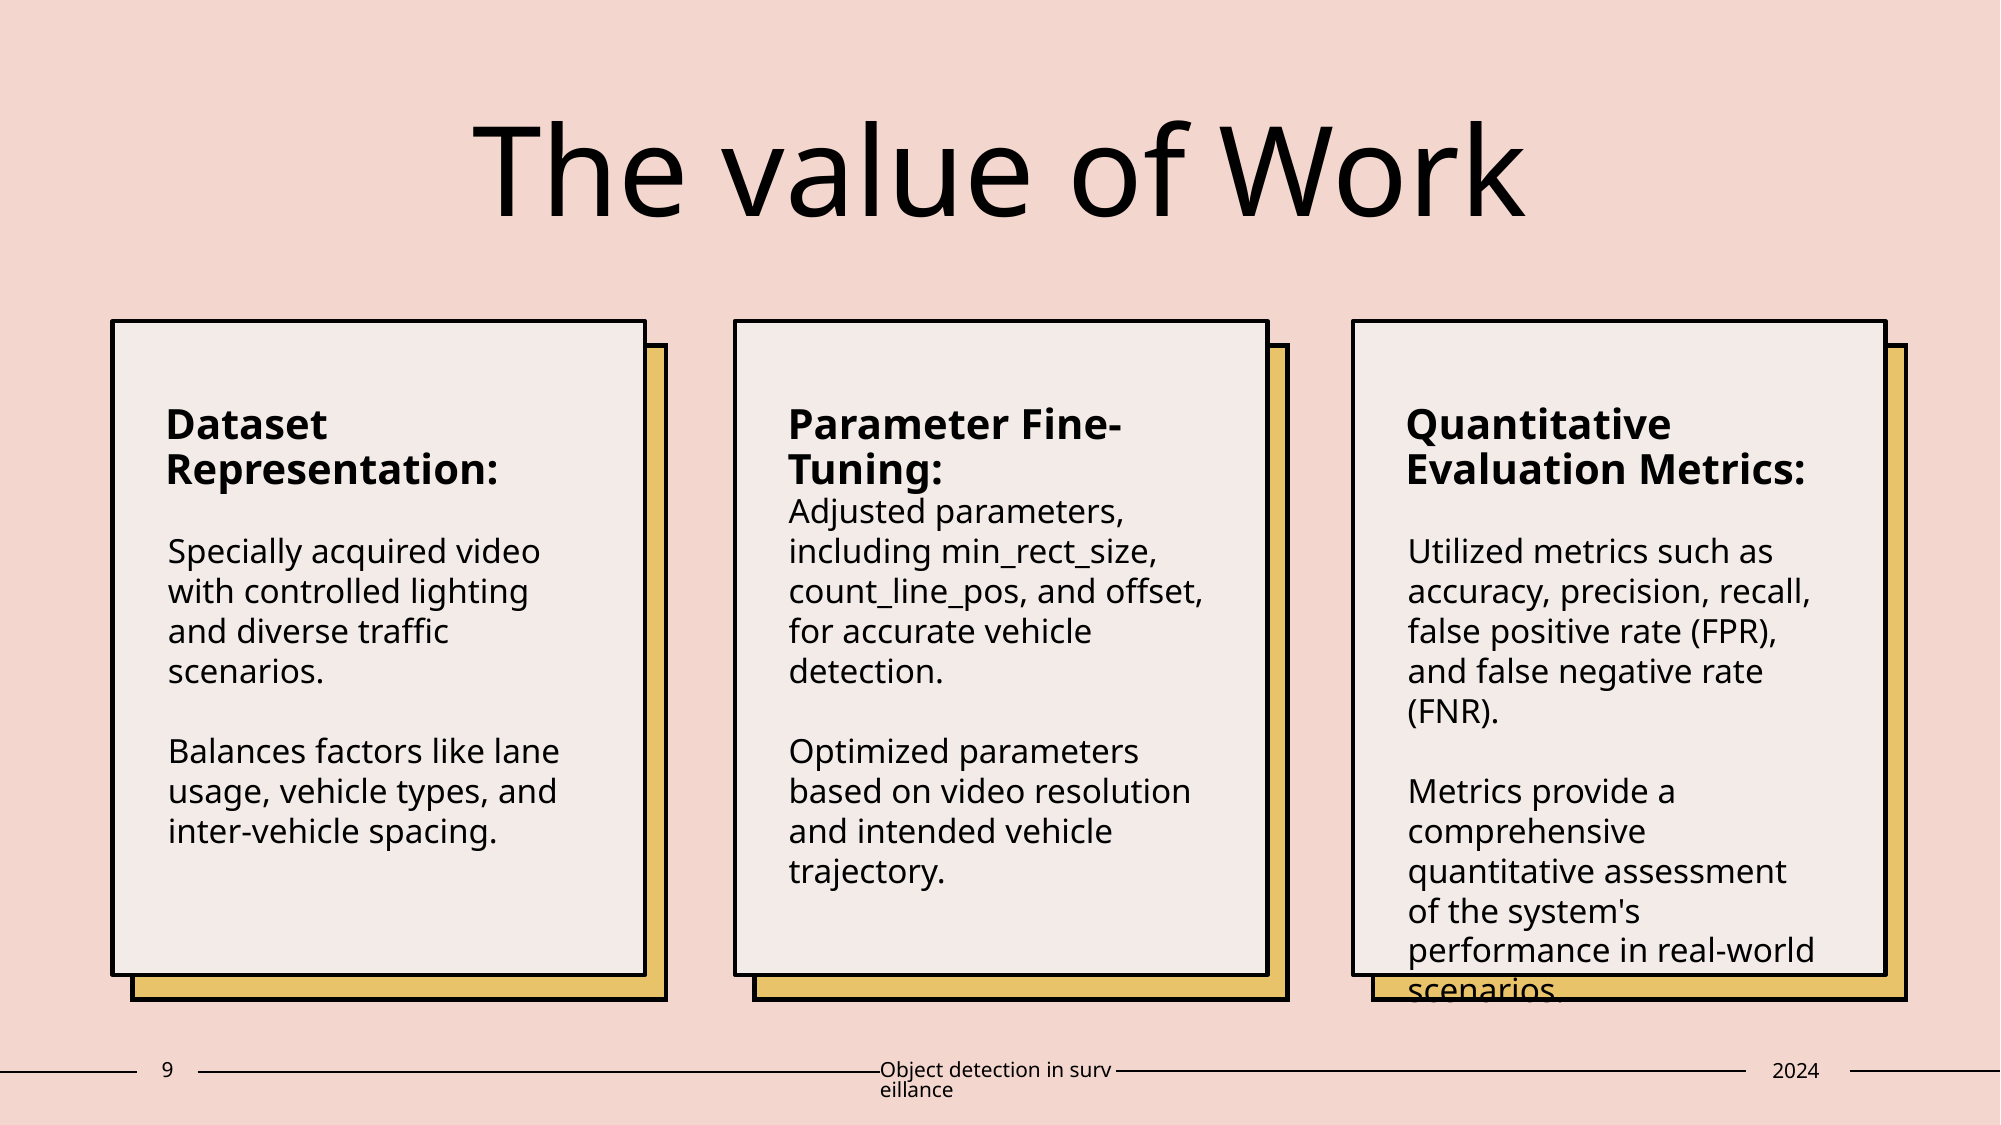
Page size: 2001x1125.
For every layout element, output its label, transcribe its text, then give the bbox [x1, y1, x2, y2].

slide_number 2024 [1743, 1050, 1849, 1091]
slide_number 9 [137, 1050, 198, 1091]
list Dataset Representation: [110, 319, 647, 977]
title The value of Work [187, 83, 1813, 251]
list Parameter Fine-Tuning: [733, 319, 1270, 977]
list Specially acquired video with controlled lighting and diverse traffic scenarios. Balances factors like lane usage, vehicle types, and inter-vehicle spacing. [153, 483, 603, 940]
list Utilized metrics such as accuracy, precision, recall, false positive rate (FPR), and false negative rate (FNR). Metrics provide a comprehensive quantitative assessment of the system's performance in real-world scenarios. [1392, 483, 1843, 940]
list Quantitative Evaluation Metrics: [1351, 319, 1888, 977]
footer Object detection in surveillance [879, 1050, 1120, 1091]
list Adjusted parameters, including min_rect_size, count_line_pos, and offset, for accurate vehicle detection. Optimized parameters based on video resolution and intended vehicle trajectory. [773, 483, 1224, 940]
